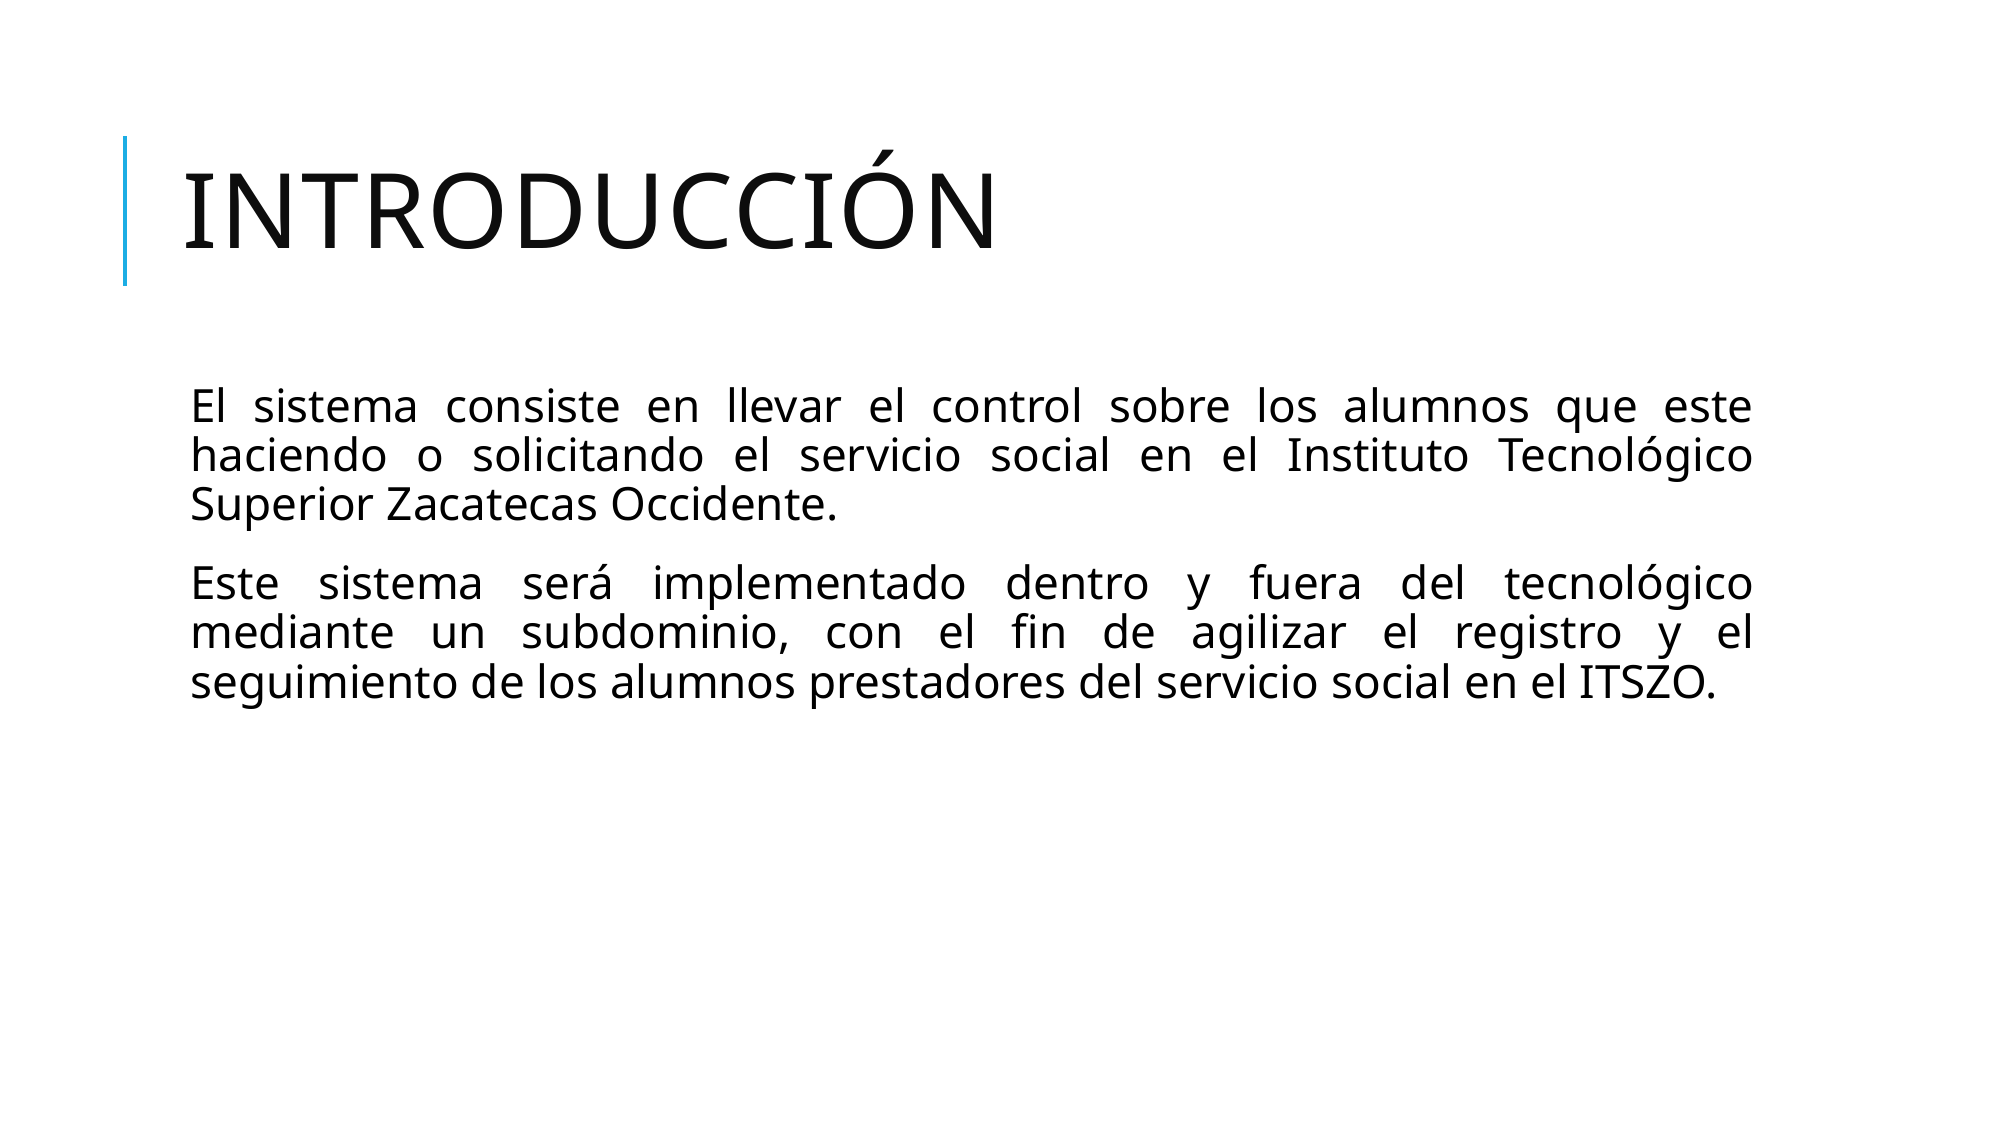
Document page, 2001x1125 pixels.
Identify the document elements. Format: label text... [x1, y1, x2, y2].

title Introducción [168, 96, 1763, 342]
list El sistema consiste en llevar el control sobre los alumnos que este haciendo o solicitando el servicio social en el Instituto Tecnológico Superior Zacatecas Occidente. Este sistema será implementado dentro y fuera del tecnológico mediante un subdominio, con el fin de agilizar el registro y el seguimiento de los alumnos prestadores del servicio social en el ITSZO. [168, 375, 1763, 1035]
